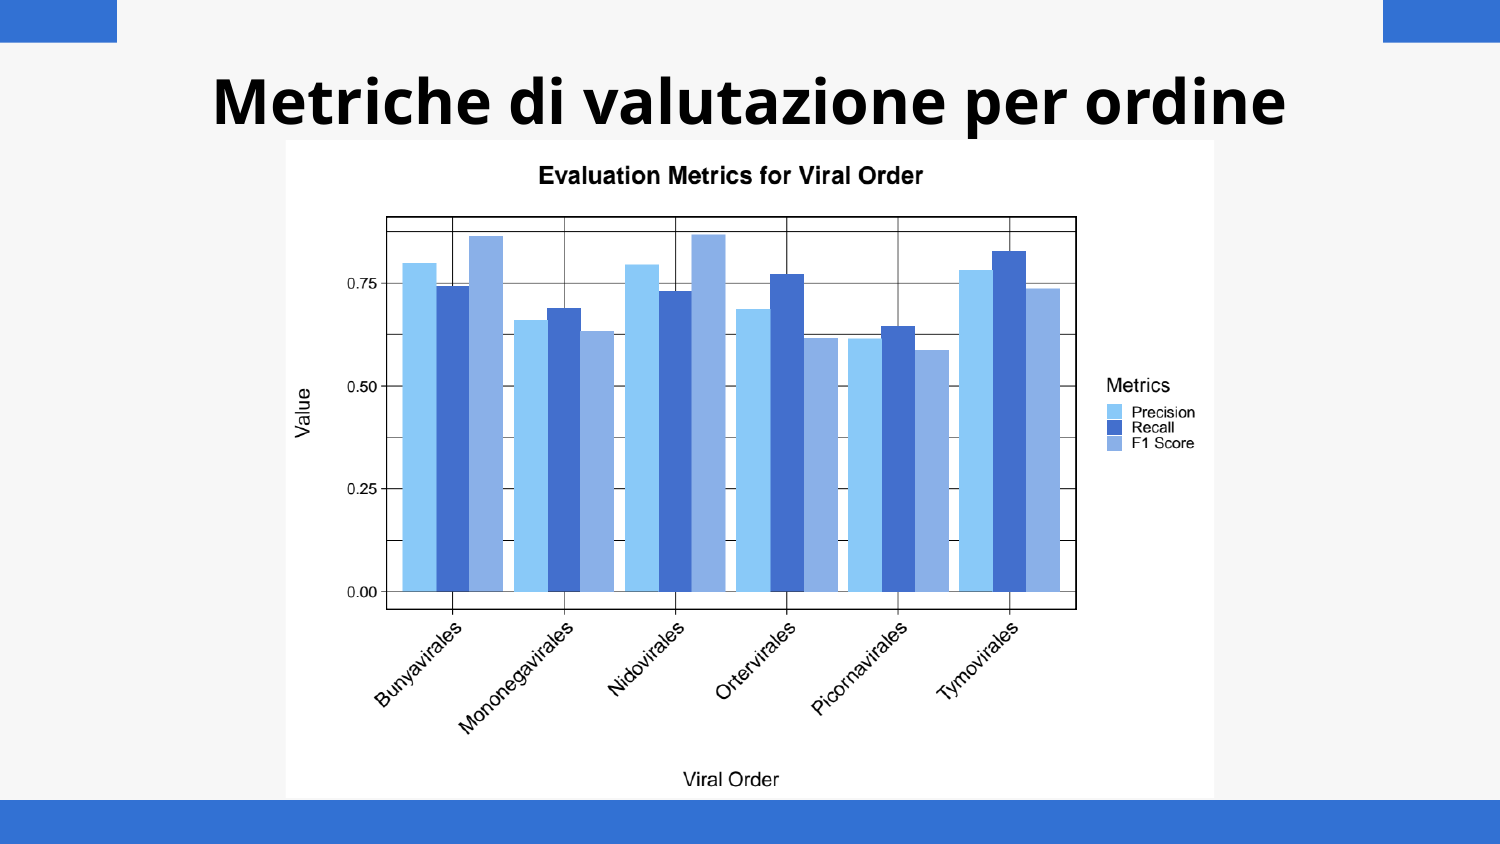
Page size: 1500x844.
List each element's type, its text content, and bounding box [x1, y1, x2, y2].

title Metriche di valutazione per ordine virale [118, 46, 1382, 141]
picture [285, 140, 1215, 799]
